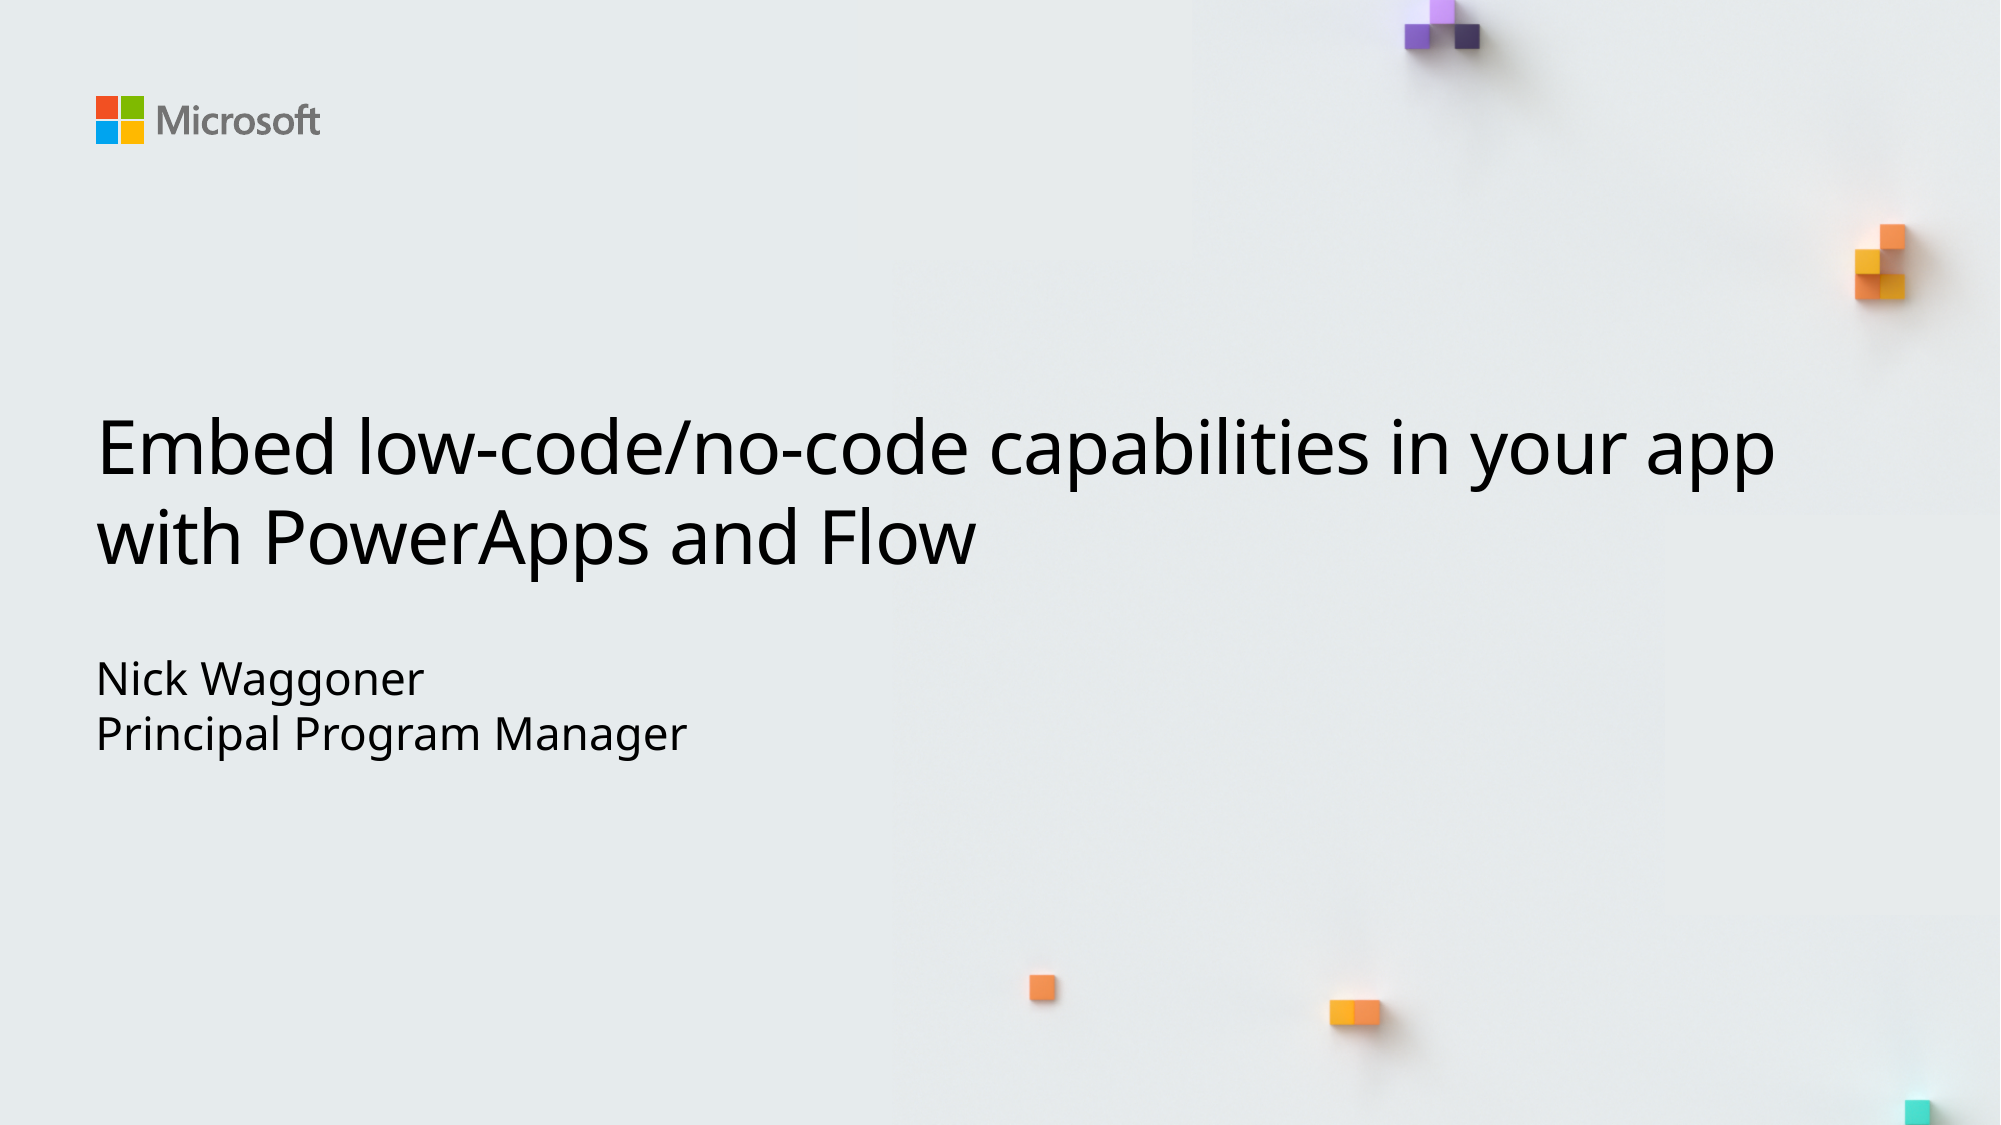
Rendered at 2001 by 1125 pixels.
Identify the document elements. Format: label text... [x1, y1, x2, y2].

picture [1193, 0, 2000, 515]
list Nick Waggoner Principal Program Manager [95, 650, 779, 762]
picture [892, 580, 2000, 1125]
title Embed low-code/no-code capabilities in your app with PowerApps and Flow [96, 125, 1779, 580]
